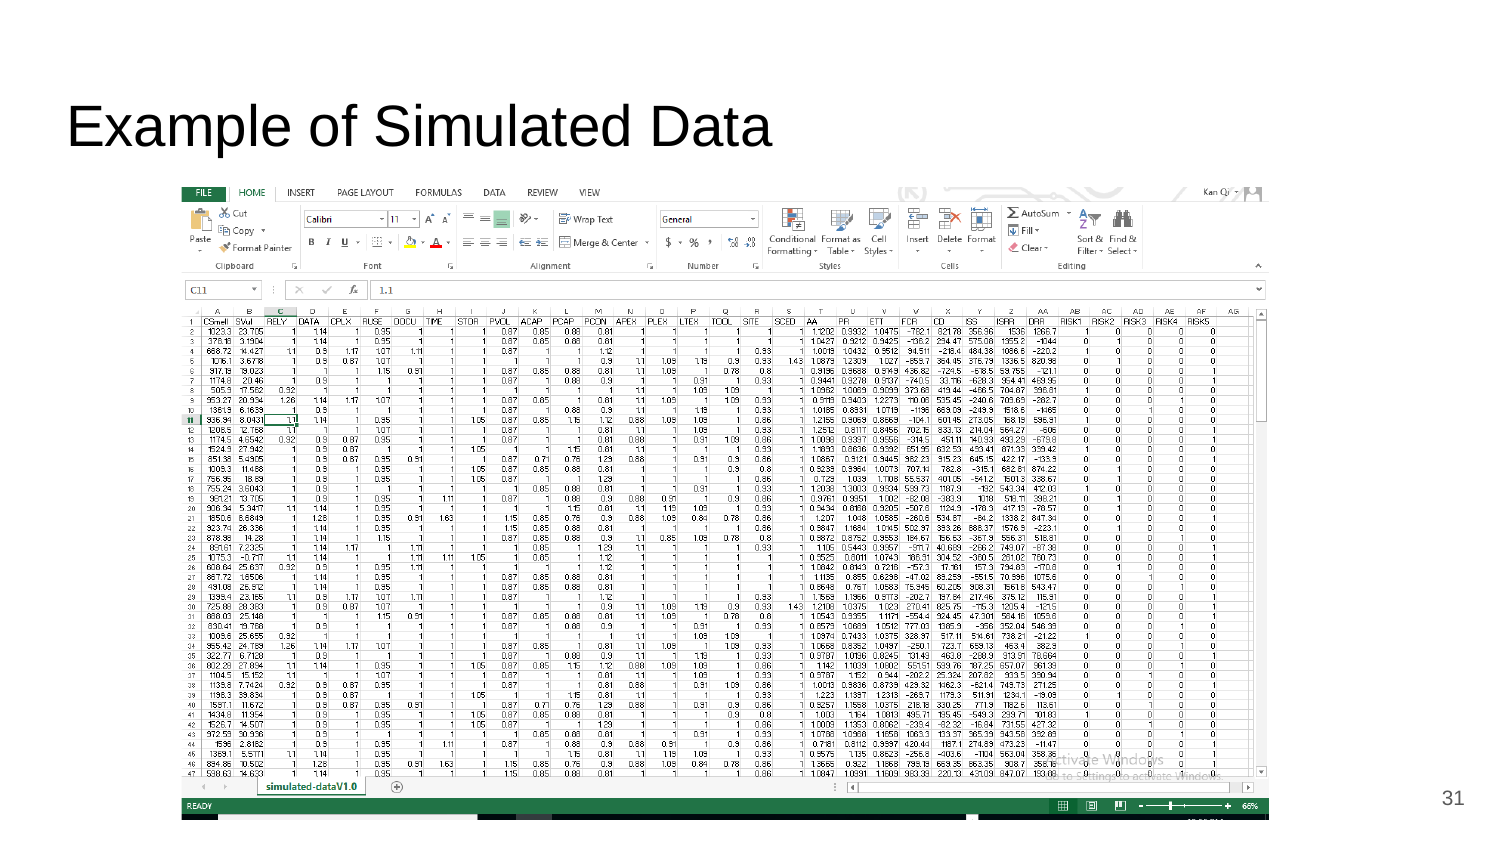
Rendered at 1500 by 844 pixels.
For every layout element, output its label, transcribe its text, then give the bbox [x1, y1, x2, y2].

slide_number 31 [1389, 764, 1480, 830]
title Example of Simulated Data [51, 72, 1449, 167]
picture [181, 187, 1270, 821]
